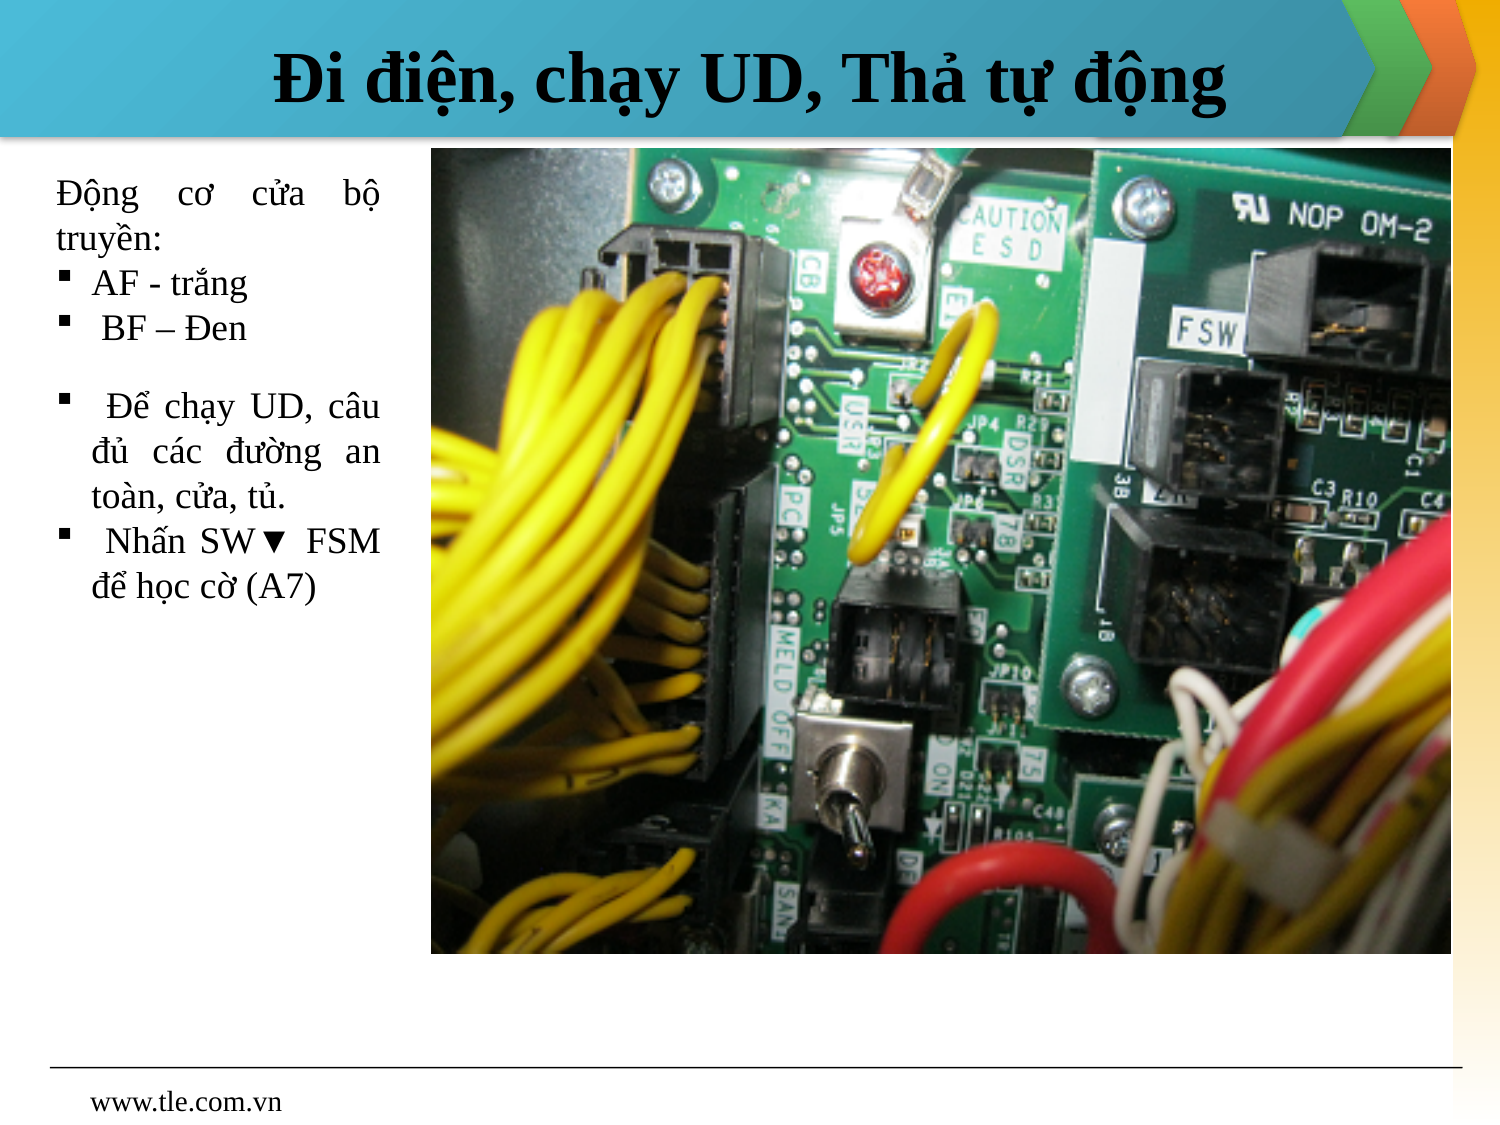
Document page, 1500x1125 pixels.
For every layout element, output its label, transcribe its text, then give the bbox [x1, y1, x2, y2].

title Đi điện, chạy UD, Thả tự động [75, 21, 1425, 125]
text_box Để chạy UD, câu đủ các đường an toàn, cửa, tủ. Nhấn SW▼ FSM để học cờ (A7) [41, 373, 396, 614]
slide_number www.tle.com.vn [74, 1074, 426, 1113]
text_box Động cơ cửa bộ truyền: AF - trắng BF – Đen [41, 160, 396, 356]
picture [430, 148, 1451, 954]
